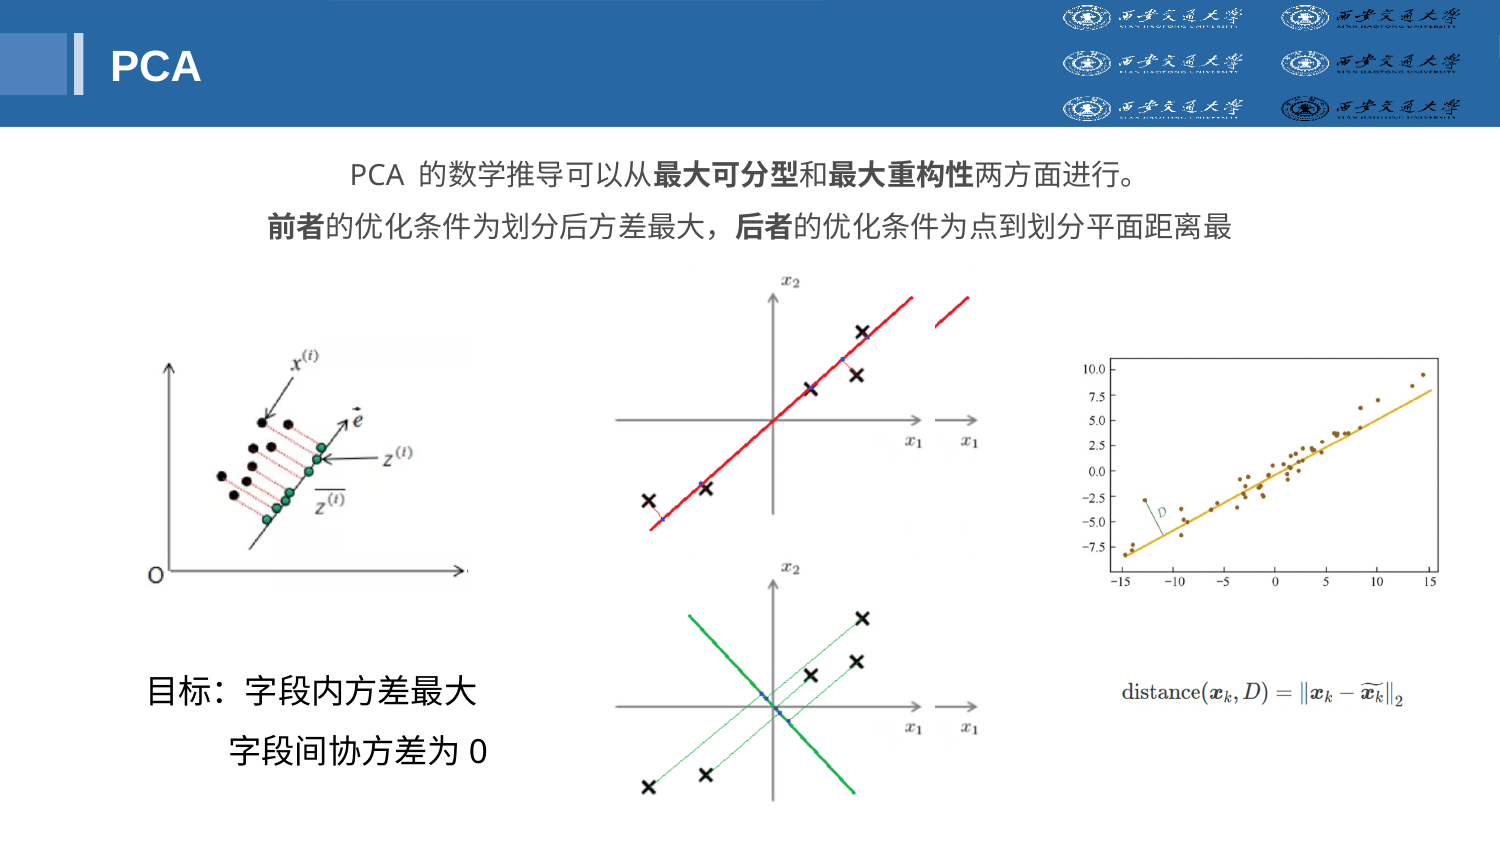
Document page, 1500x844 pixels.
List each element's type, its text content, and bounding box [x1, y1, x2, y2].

picture [1121, 670, 1407, 713]
text_box PCA 的数学推导可以从最大可分型和最大重构性两方面进行。 前者的优化条件为划分后方差最大，后者的优化条件为点到划分平面距离最小。 [236, 131, 1264, 304]
text_box [0, 33, 67, 96]
picture [611, 256, 991, 810]
text_box 目标：字段内方差最大 字段间协方差为0 [130, 643, 503, 778]
text_box [72, 31, 85, 97]
picture [1081, 356, 1446, 589]
picture [147, 338, 471, 589]
text_box PCA [95, 30, 218, 98]
picture [0, 0, 1500, 127]
